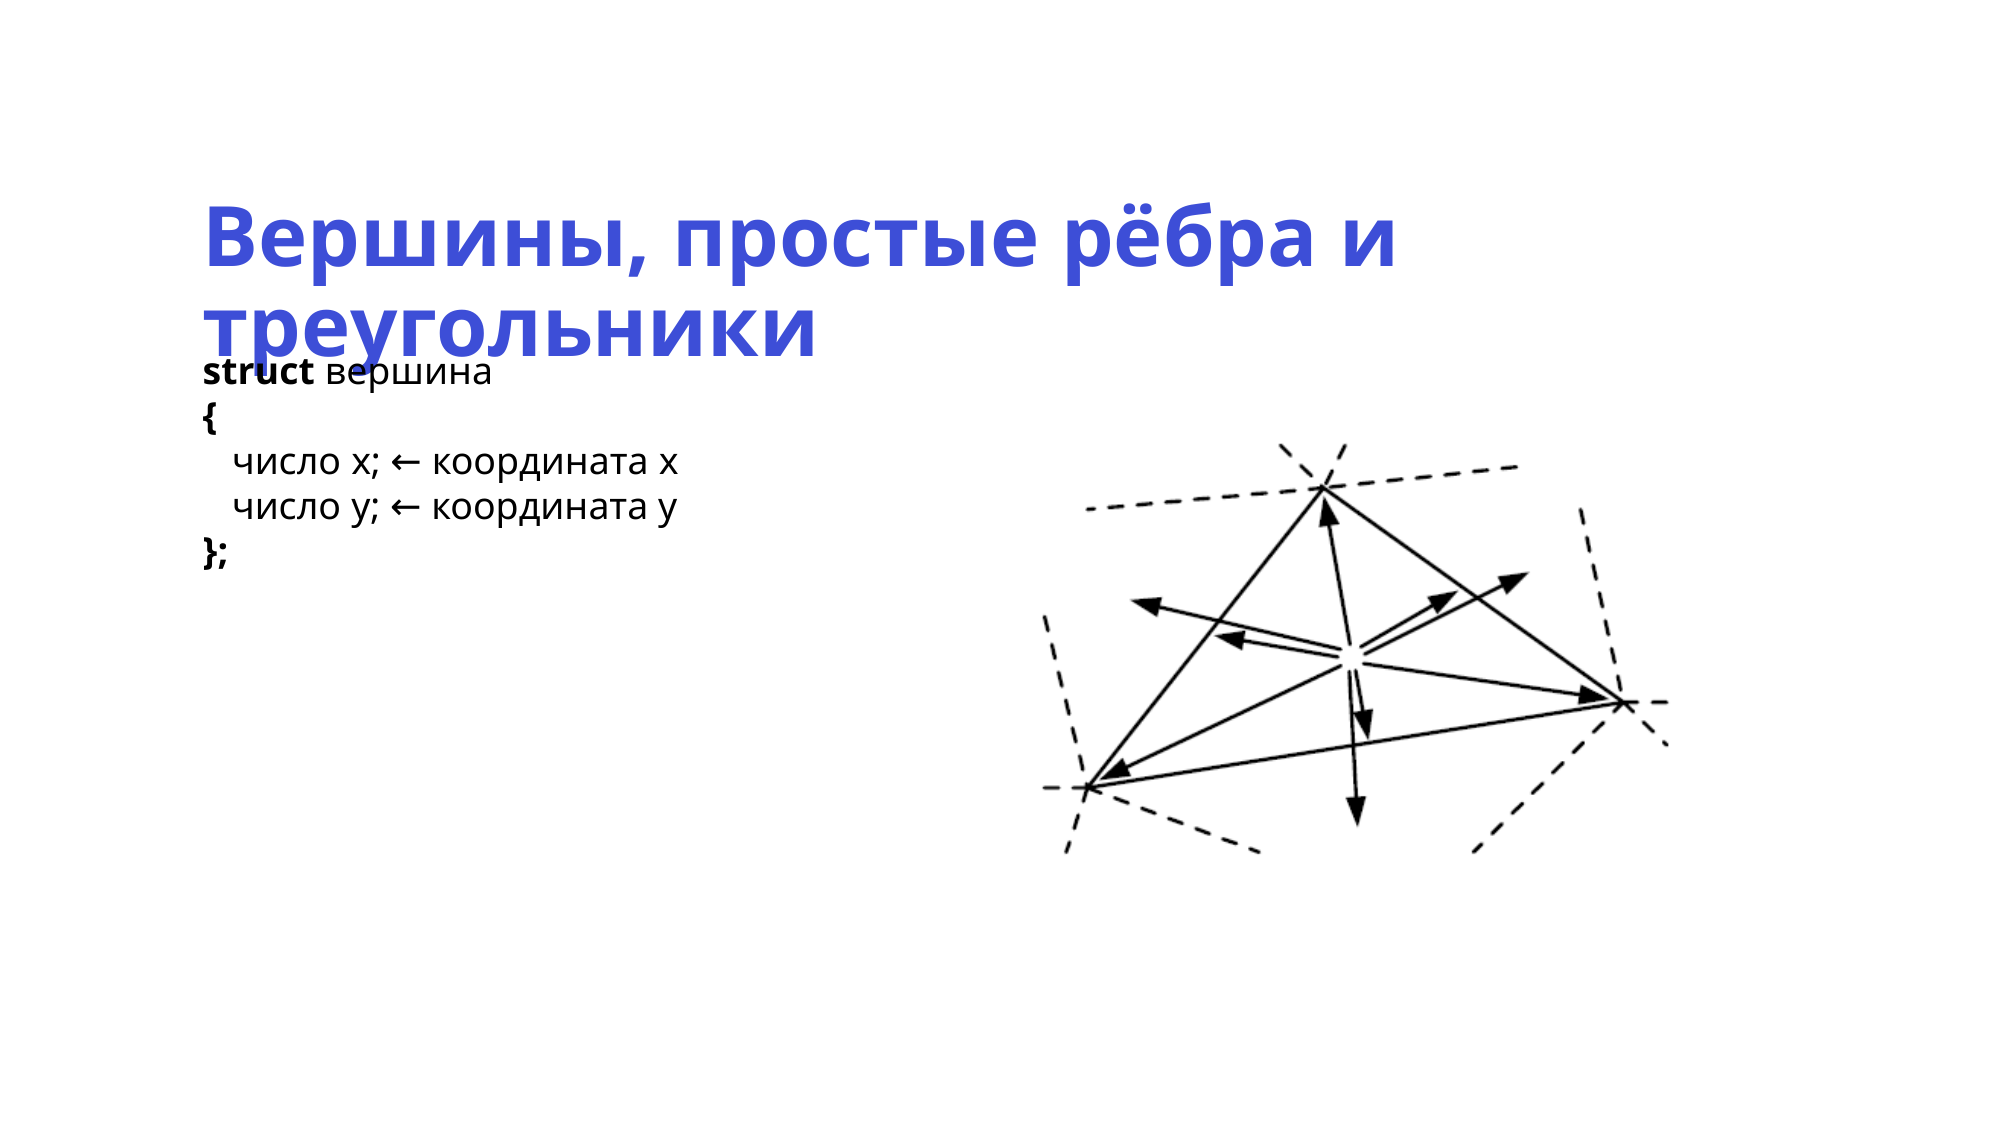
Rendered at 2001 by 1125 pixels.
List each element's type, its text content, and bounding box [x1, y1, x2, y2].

text_box struct вершина { число x; ← координата x число y; ← координата y }; [187, 339, 732, 580]
text_box Вершины, простые рёбра и треугольники [187, 187, 1820, 307]
picture [1002, 432, 1697, 881]
